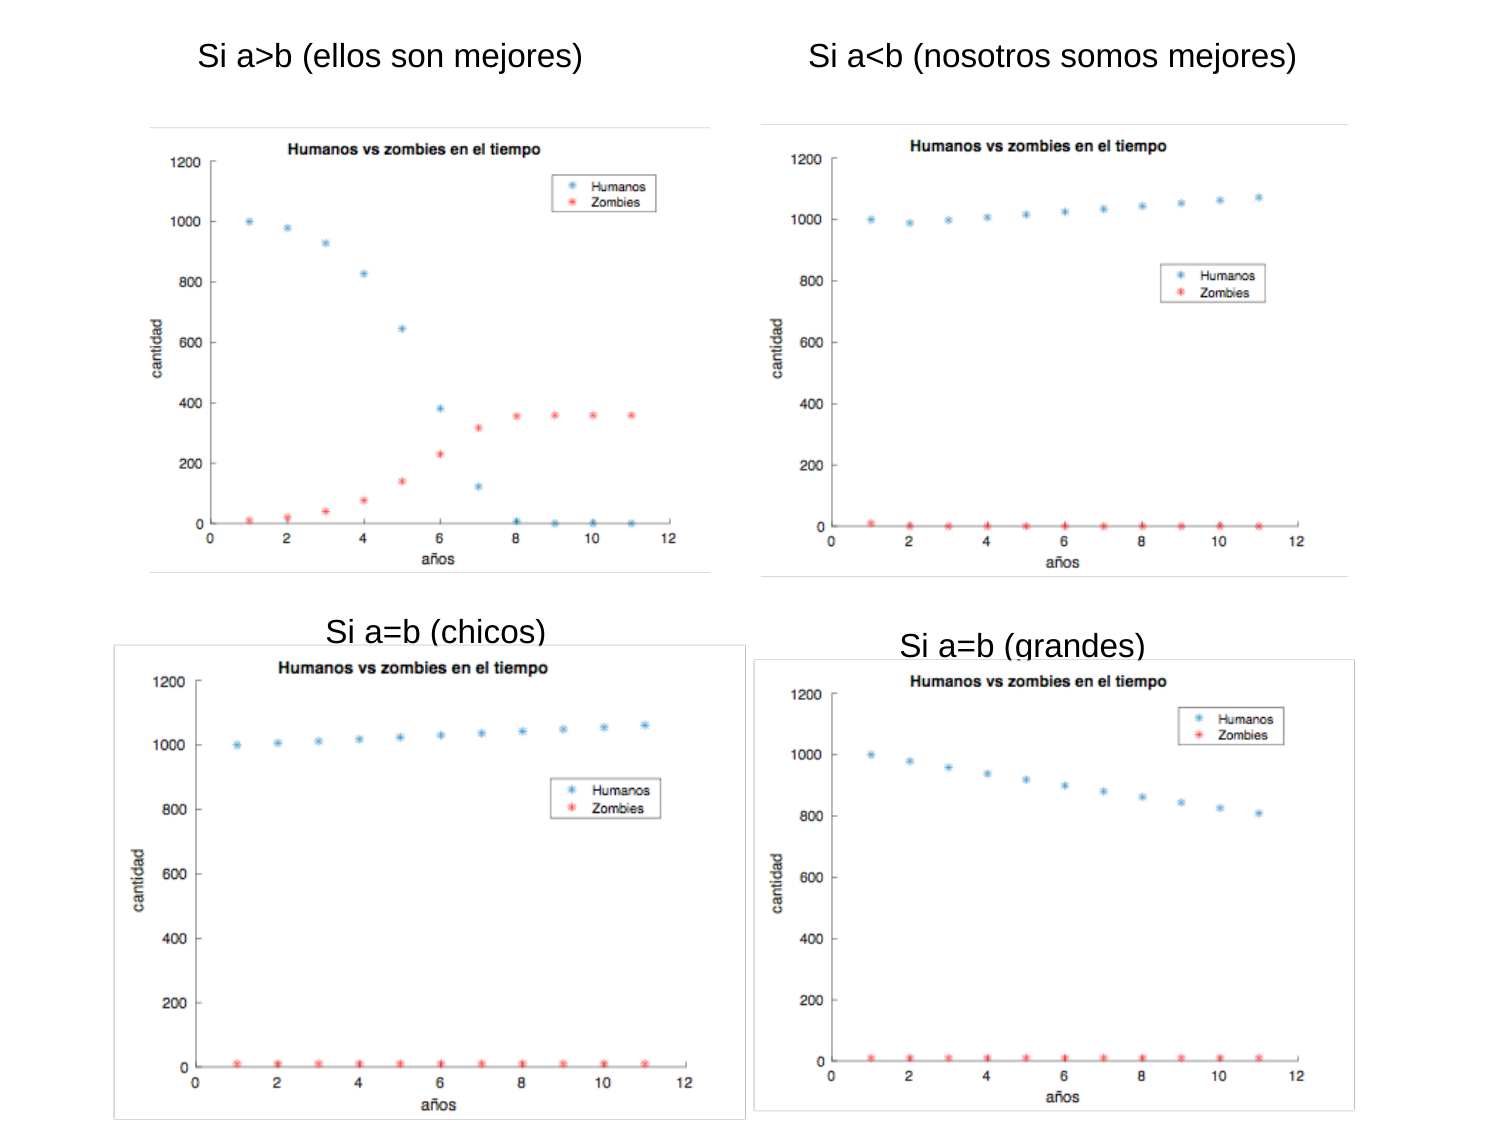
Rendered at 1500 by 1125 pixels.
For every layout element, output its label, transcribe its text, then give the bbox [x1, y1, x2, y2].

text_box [733, 591, 1376, 1125]
text_box Si a<b (nosotros somos mejores) [800, 26, 1309, 82]
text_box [76, 622, 733, 1125]
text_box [760, 101, 1349, 591]
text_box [149, 115, 710, 622]
text_box Si a>b (ellos son mejores) [189, 26, 595, 82]
